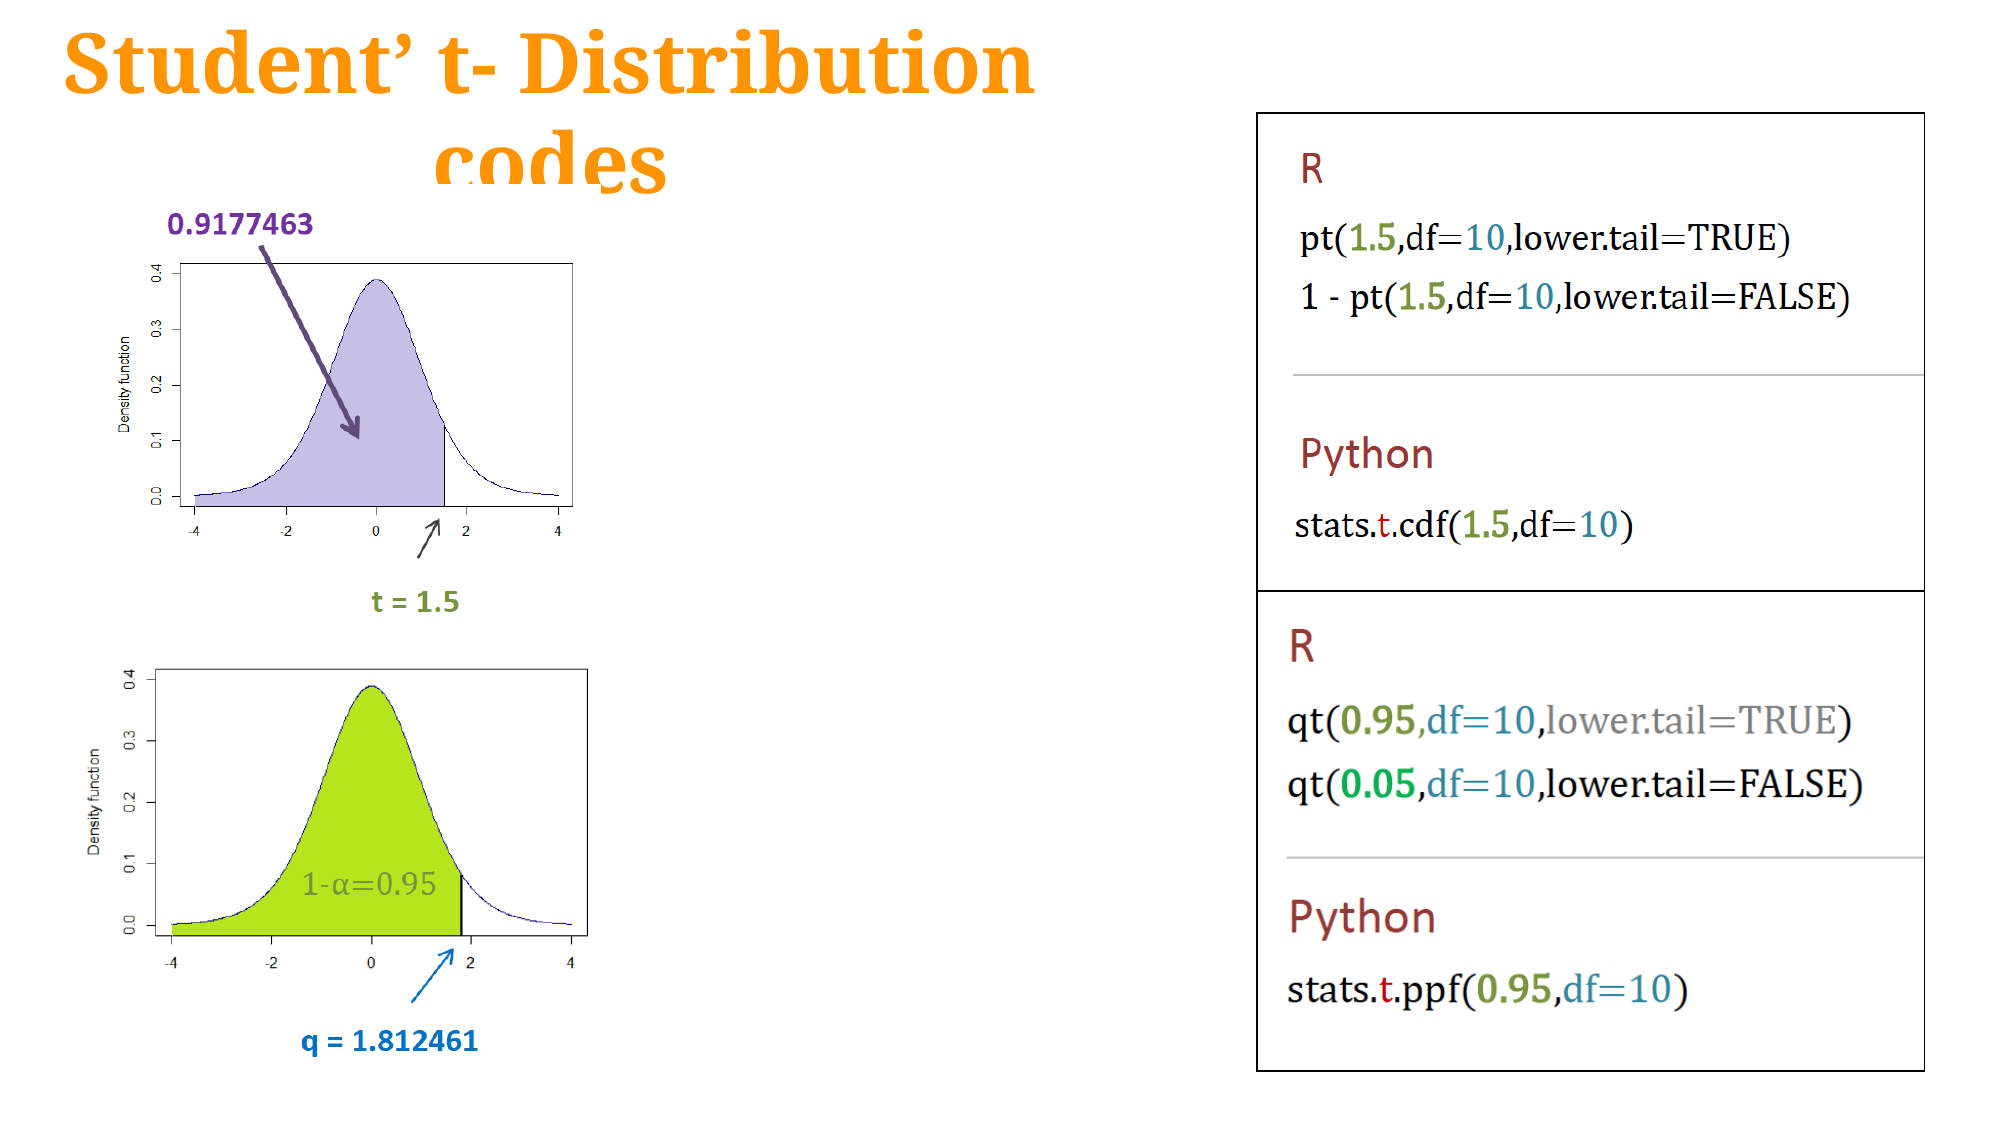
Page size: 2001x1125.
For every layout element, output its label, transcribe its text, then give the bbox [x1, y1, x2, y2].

picture [1257, 113, 1924, 1071]
text_box Student’ t- Distribution codes [0, 0, 1100, 220]
picture [76, 184, 626, 1070]
